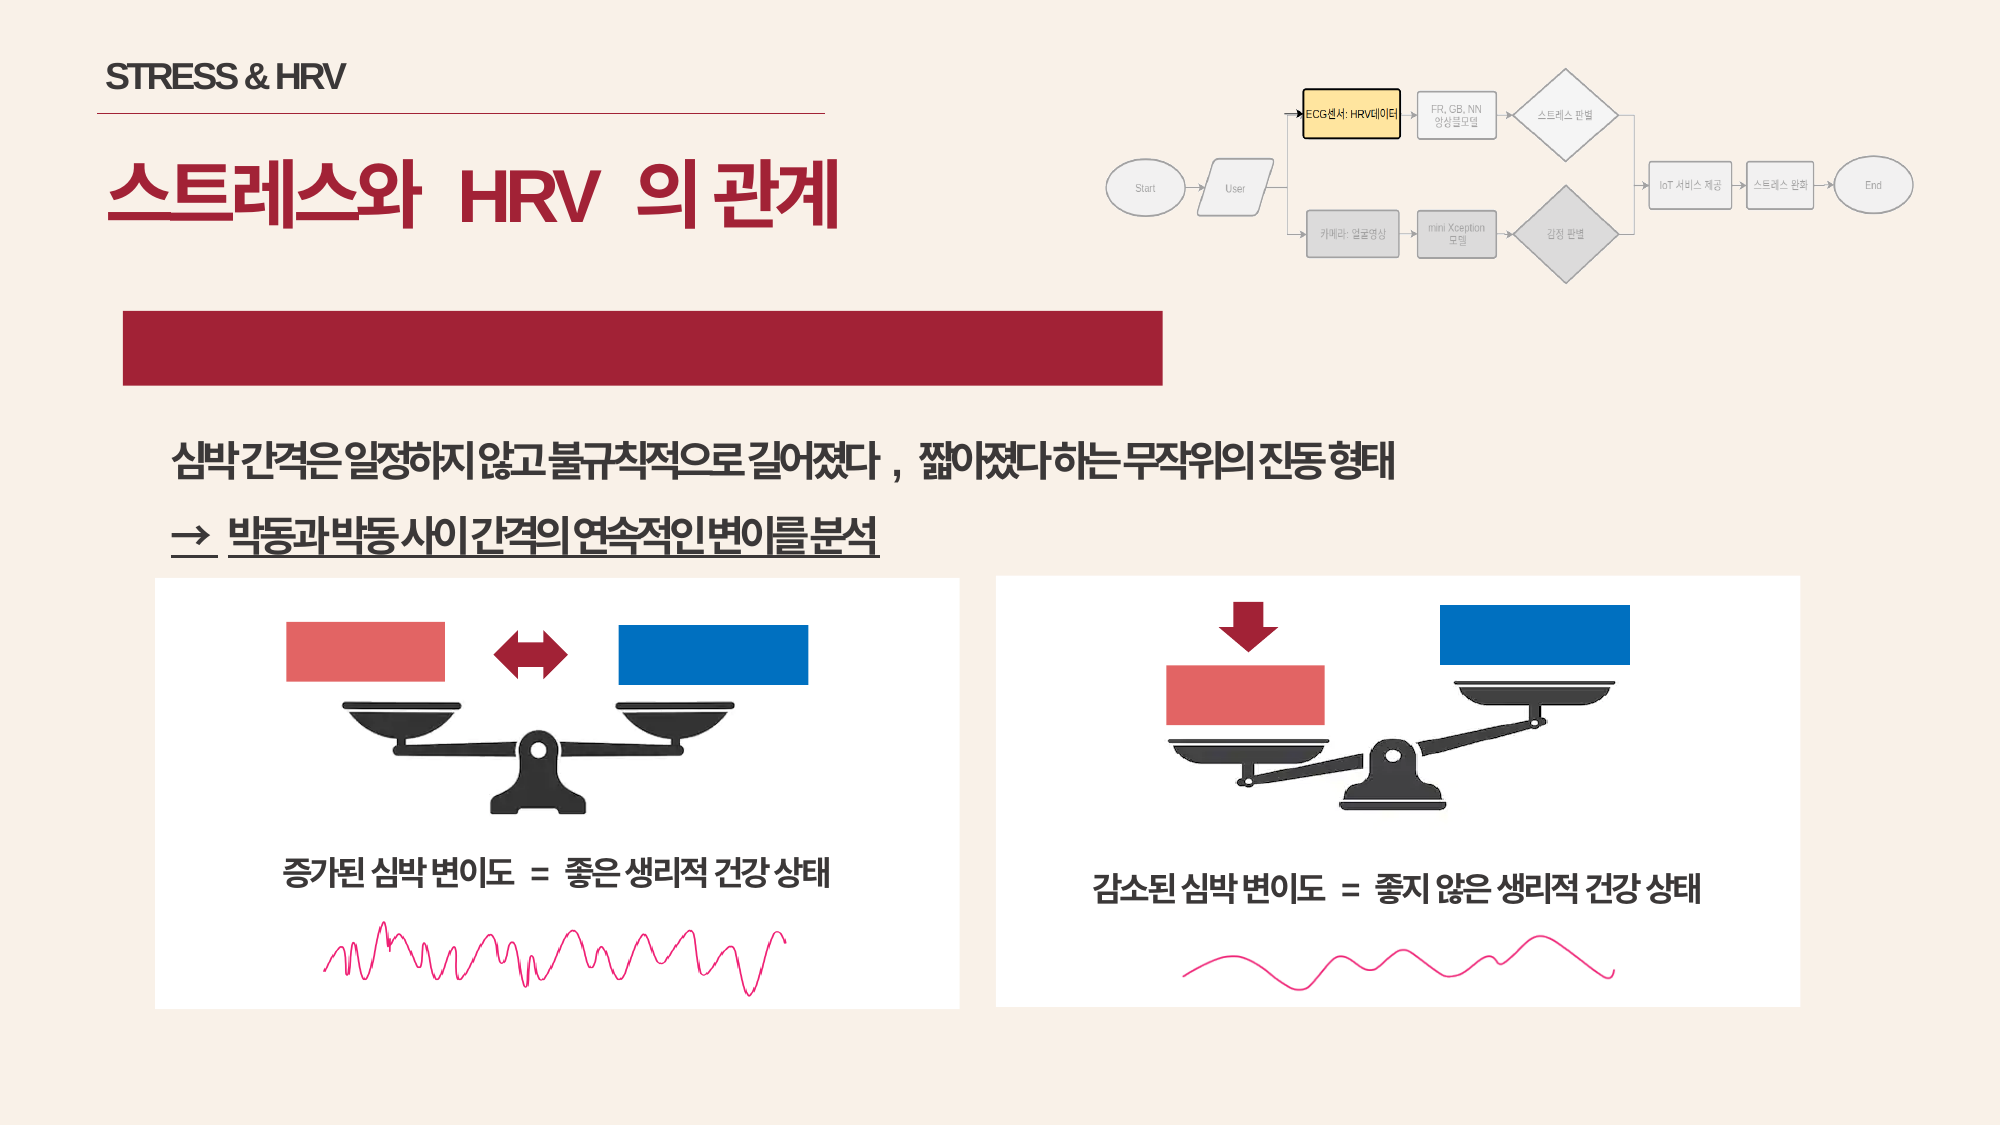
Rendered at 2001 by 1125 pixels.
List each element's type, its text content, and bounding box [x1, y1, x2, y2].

text_box STRESS & HRV [90, 44, 753, 105]
text_box 스트레스와 HRV 의 관계 [90, 115, 872, 245]
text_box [155, 577, 960, 1010]
text_box Q. HRV (Heart Rate Variability, 심박 변이도) 란? [122, 310, 1163, 386]
picture [1101, 40, 1916, 311]
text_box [995, 575, 1801, 1007]
text_box 심박 간격은 일정하지 않고 불규칙적으로 길어졌다, 짧아졌다 하는 무작위의 진동 형태 → 박동과 박동 사이 간격의 연속적인 변이를 분석 [156, 402, 1618, 568]
